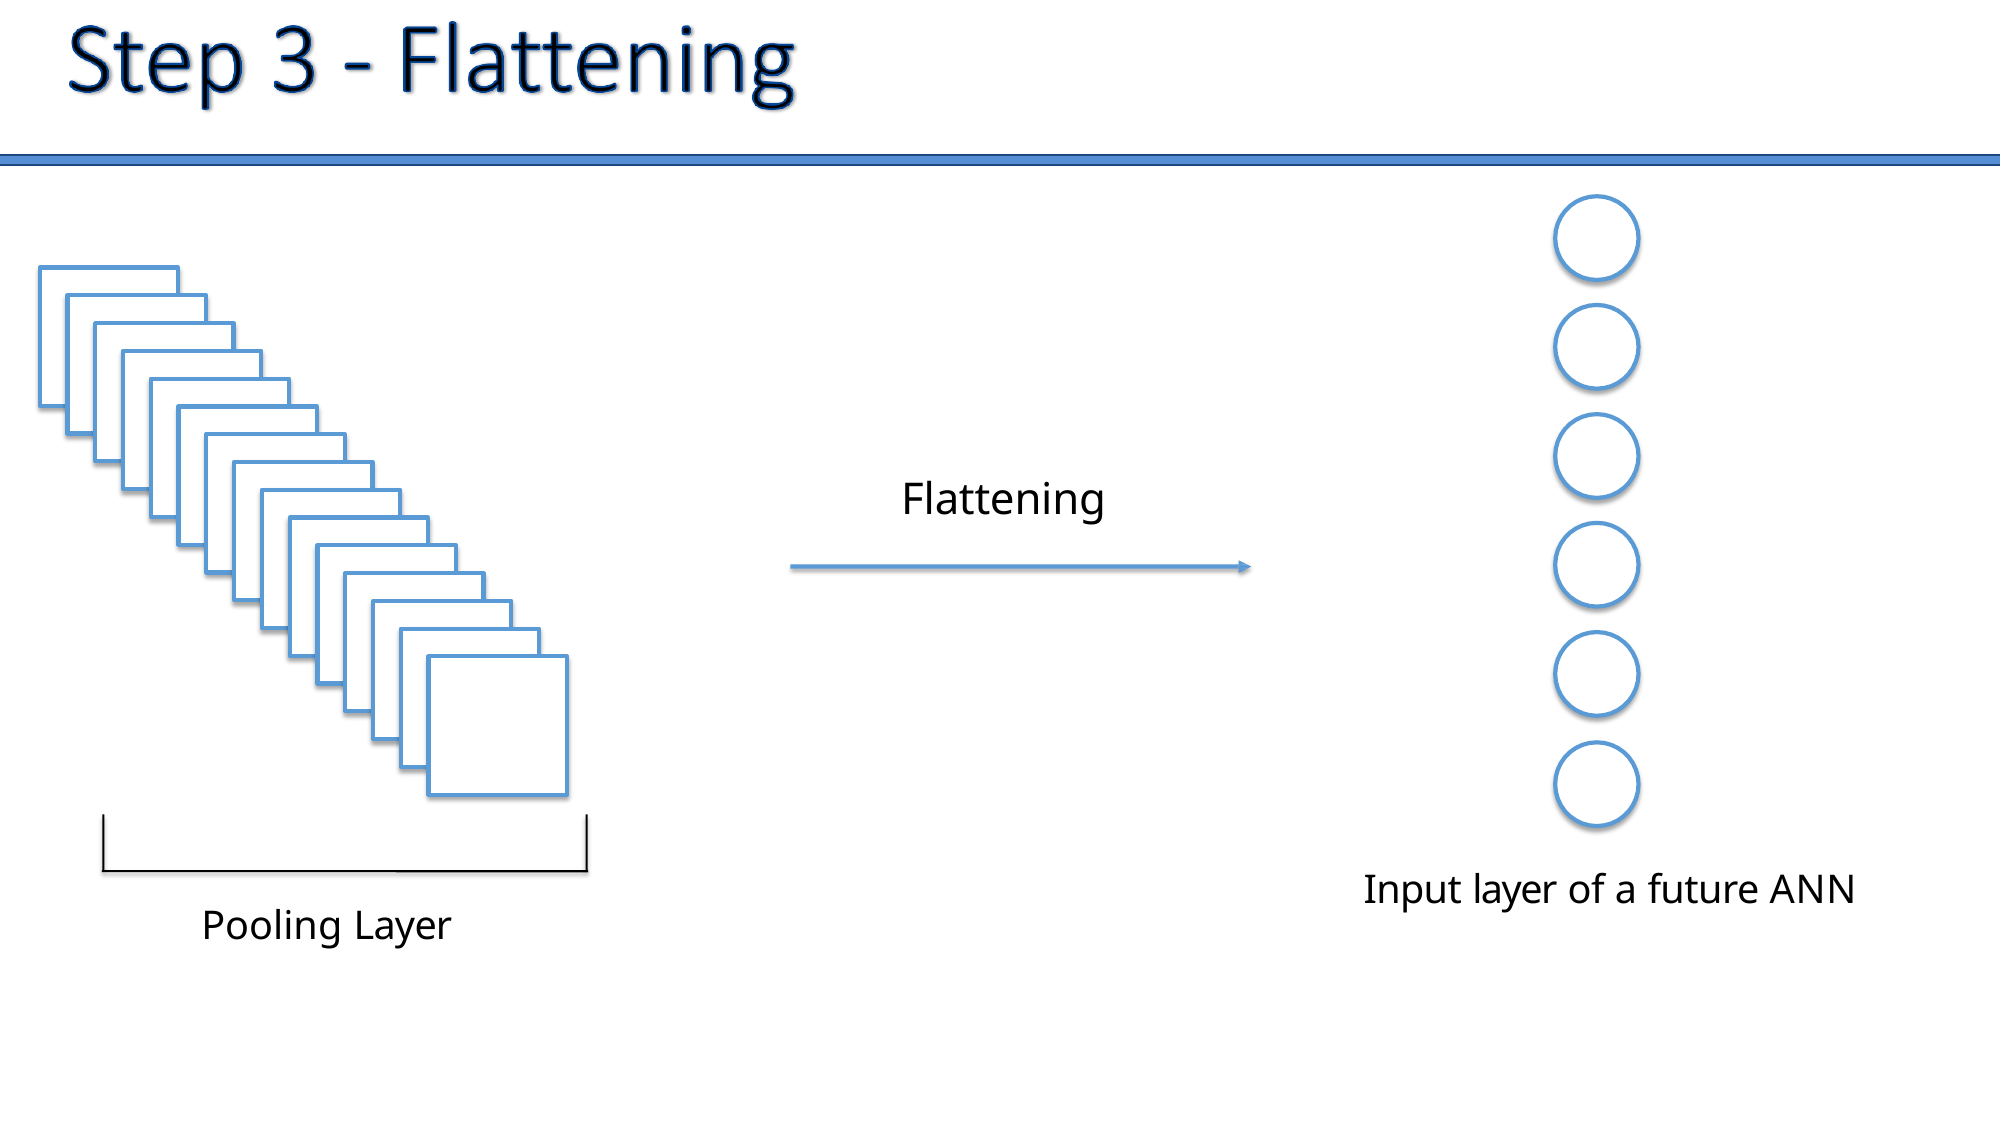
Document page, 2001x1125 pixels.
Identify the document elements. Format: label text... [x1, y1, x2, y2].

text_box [66, 21, 321, 117]
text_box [1545, 626, 1648, 729]
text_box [30, 262, 596, 883]
text_box Input layer of a future ANN [1361, 861, 1883, 912]
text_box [1545, 736, 1648, 839]
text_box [400, 17, 801, 117]
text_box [0, 153, 2000, 167]
title Flattening [899, 401, 1133, 550]
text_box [1545, 517, 1648, 620]
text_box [1545, 190, 1648, 294]
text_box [783, 550, 1272, 590]
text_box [341, 58, 378, 77]
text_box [1545, 299, 1648, 402]
text_box Pooling Layer [199, 897, 468, 948]
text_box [1545, 408, 1648, 512]
